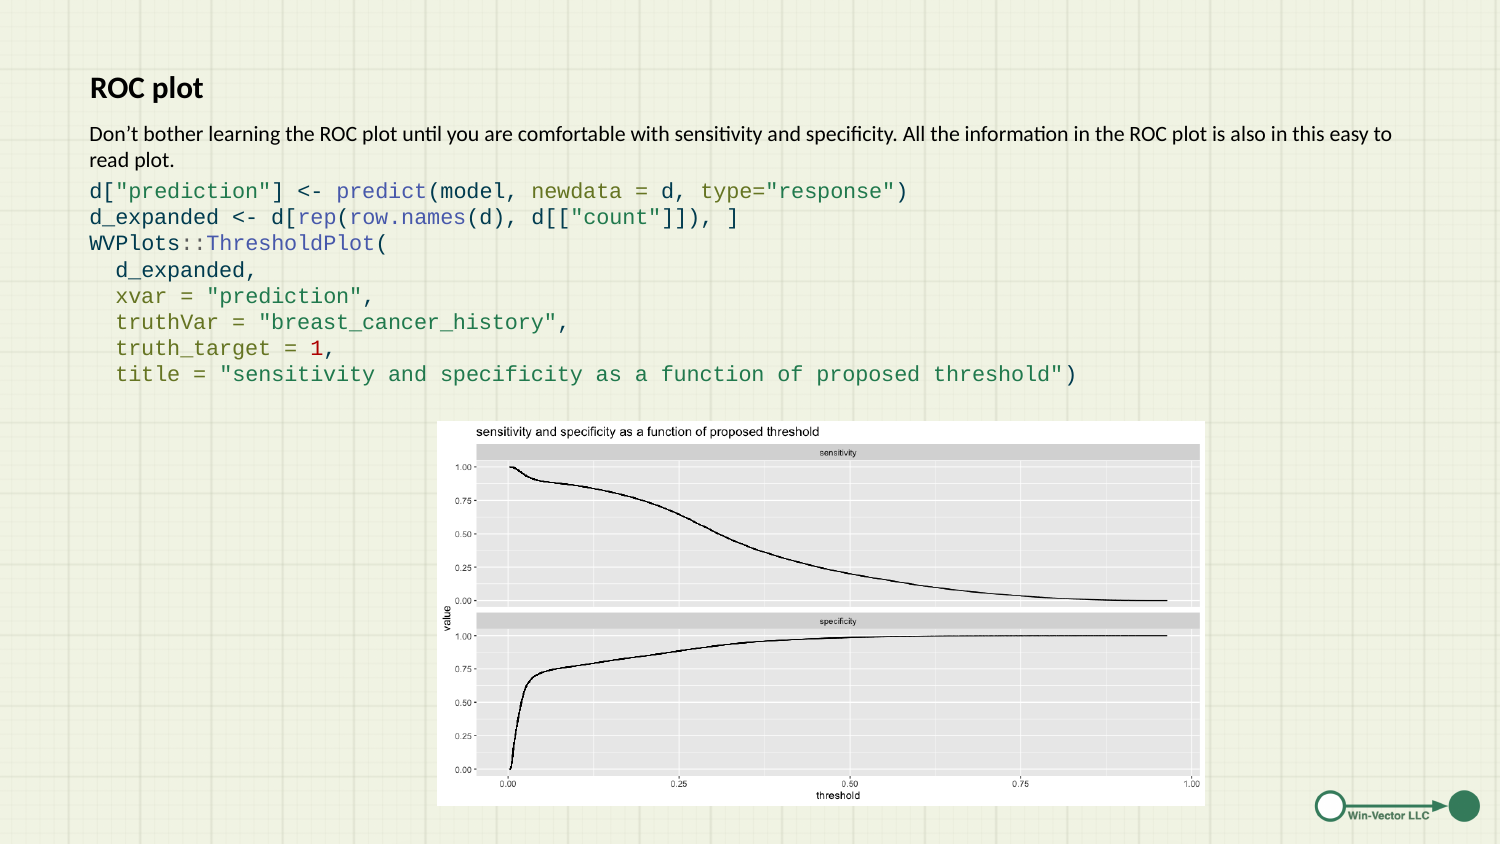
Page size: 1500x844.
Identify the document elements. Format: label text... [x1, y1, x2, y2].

list Don’t bother learning the ROC plot until you are comfortable with sensitivity and specificity. All the information in the ROC plot is also in this easy to read plot. d["prediction"] <- predict(model, newdata = d, type="response") d_expanded <- d[rep(row.names(d), d[["count"]]), ] WVPlots::ThresholdPlot( d_expanded, xvar = "prediction", truthVar = "breast_cancer_history", truth_target = 1, title = "sensitivity and specificity as a function of proposed threshold") [74, 112, 1425, 369]
title ROC plot [75, 33, 1425, 112]
picture [0, 0, 1500, 844]
